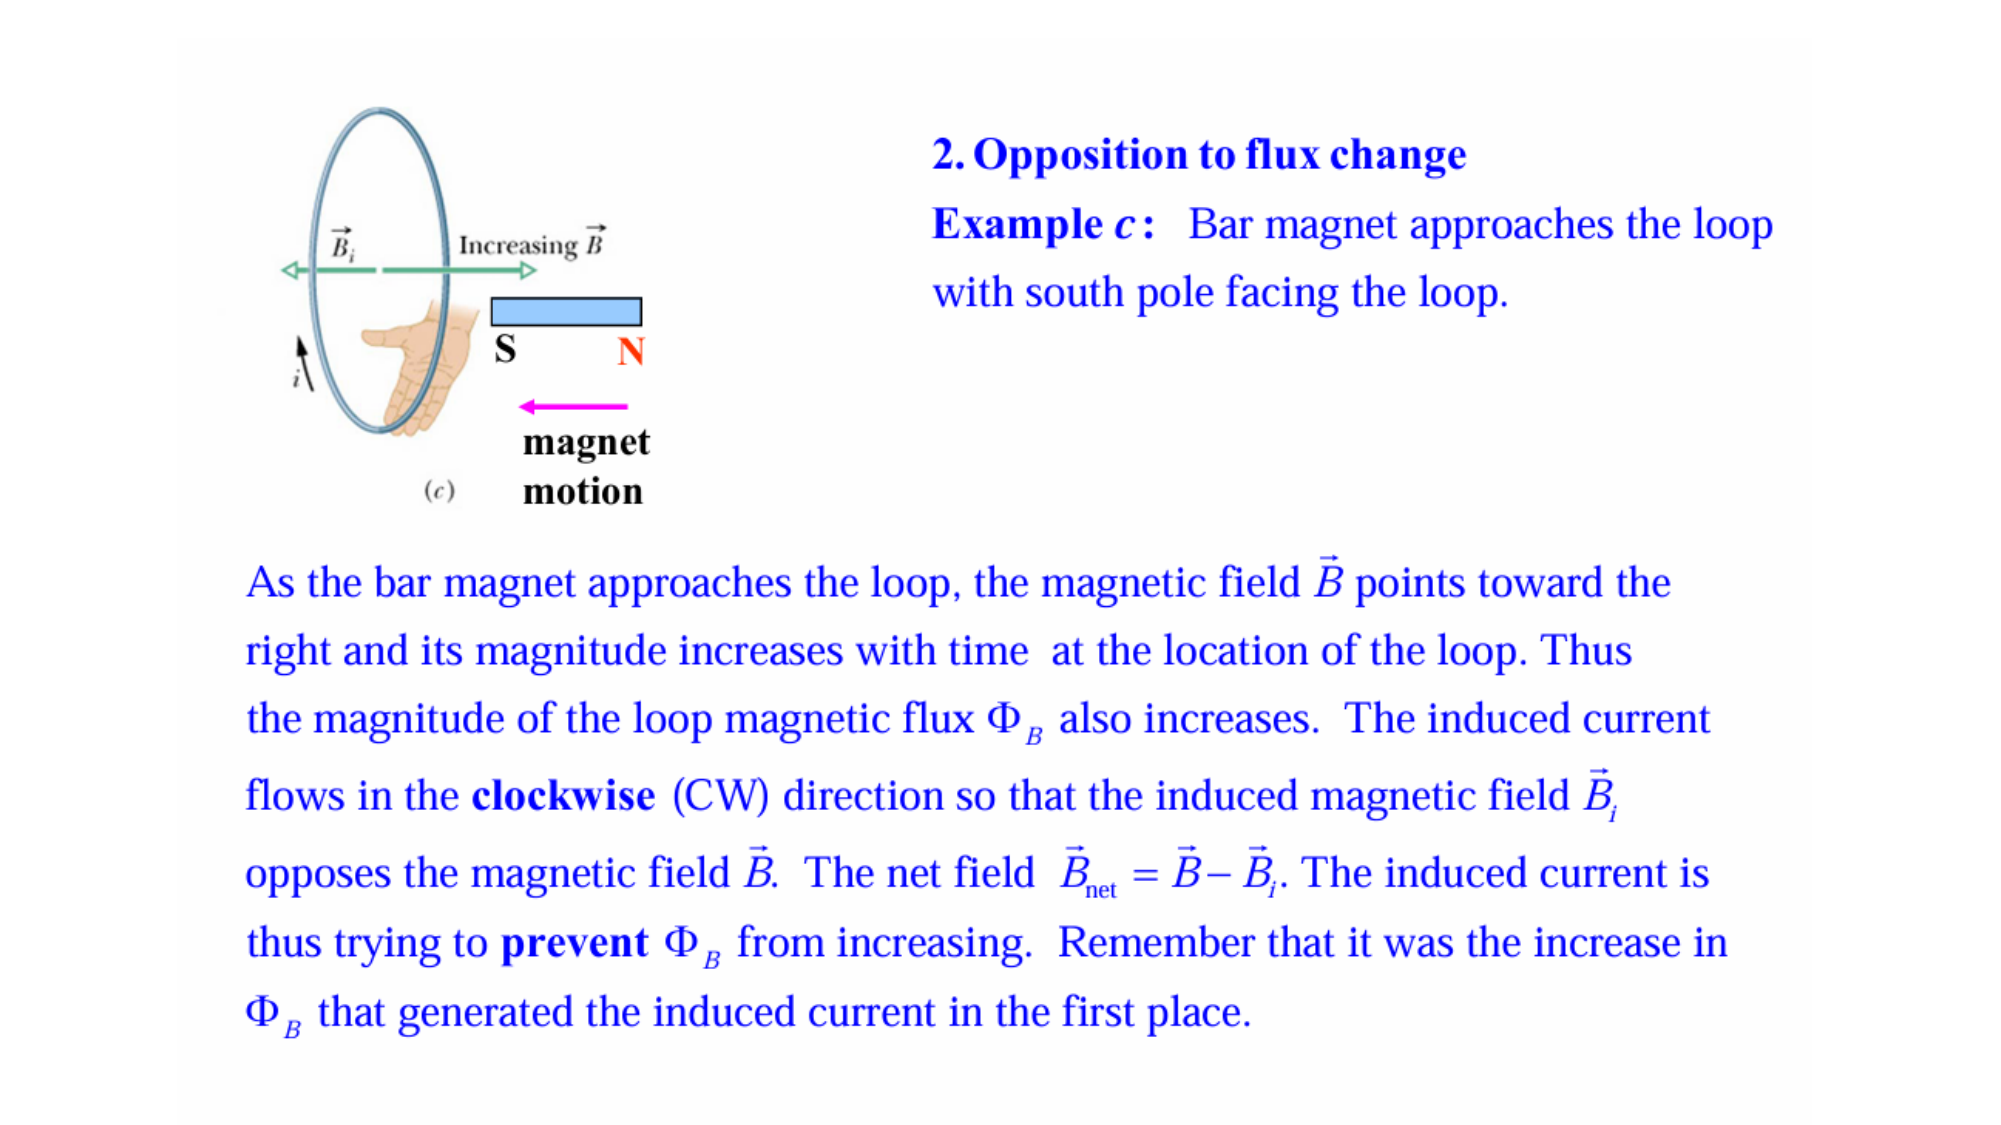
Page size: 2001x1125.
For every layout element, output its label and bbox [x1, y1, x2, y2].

picture [141, 0, 1859, 1125]
